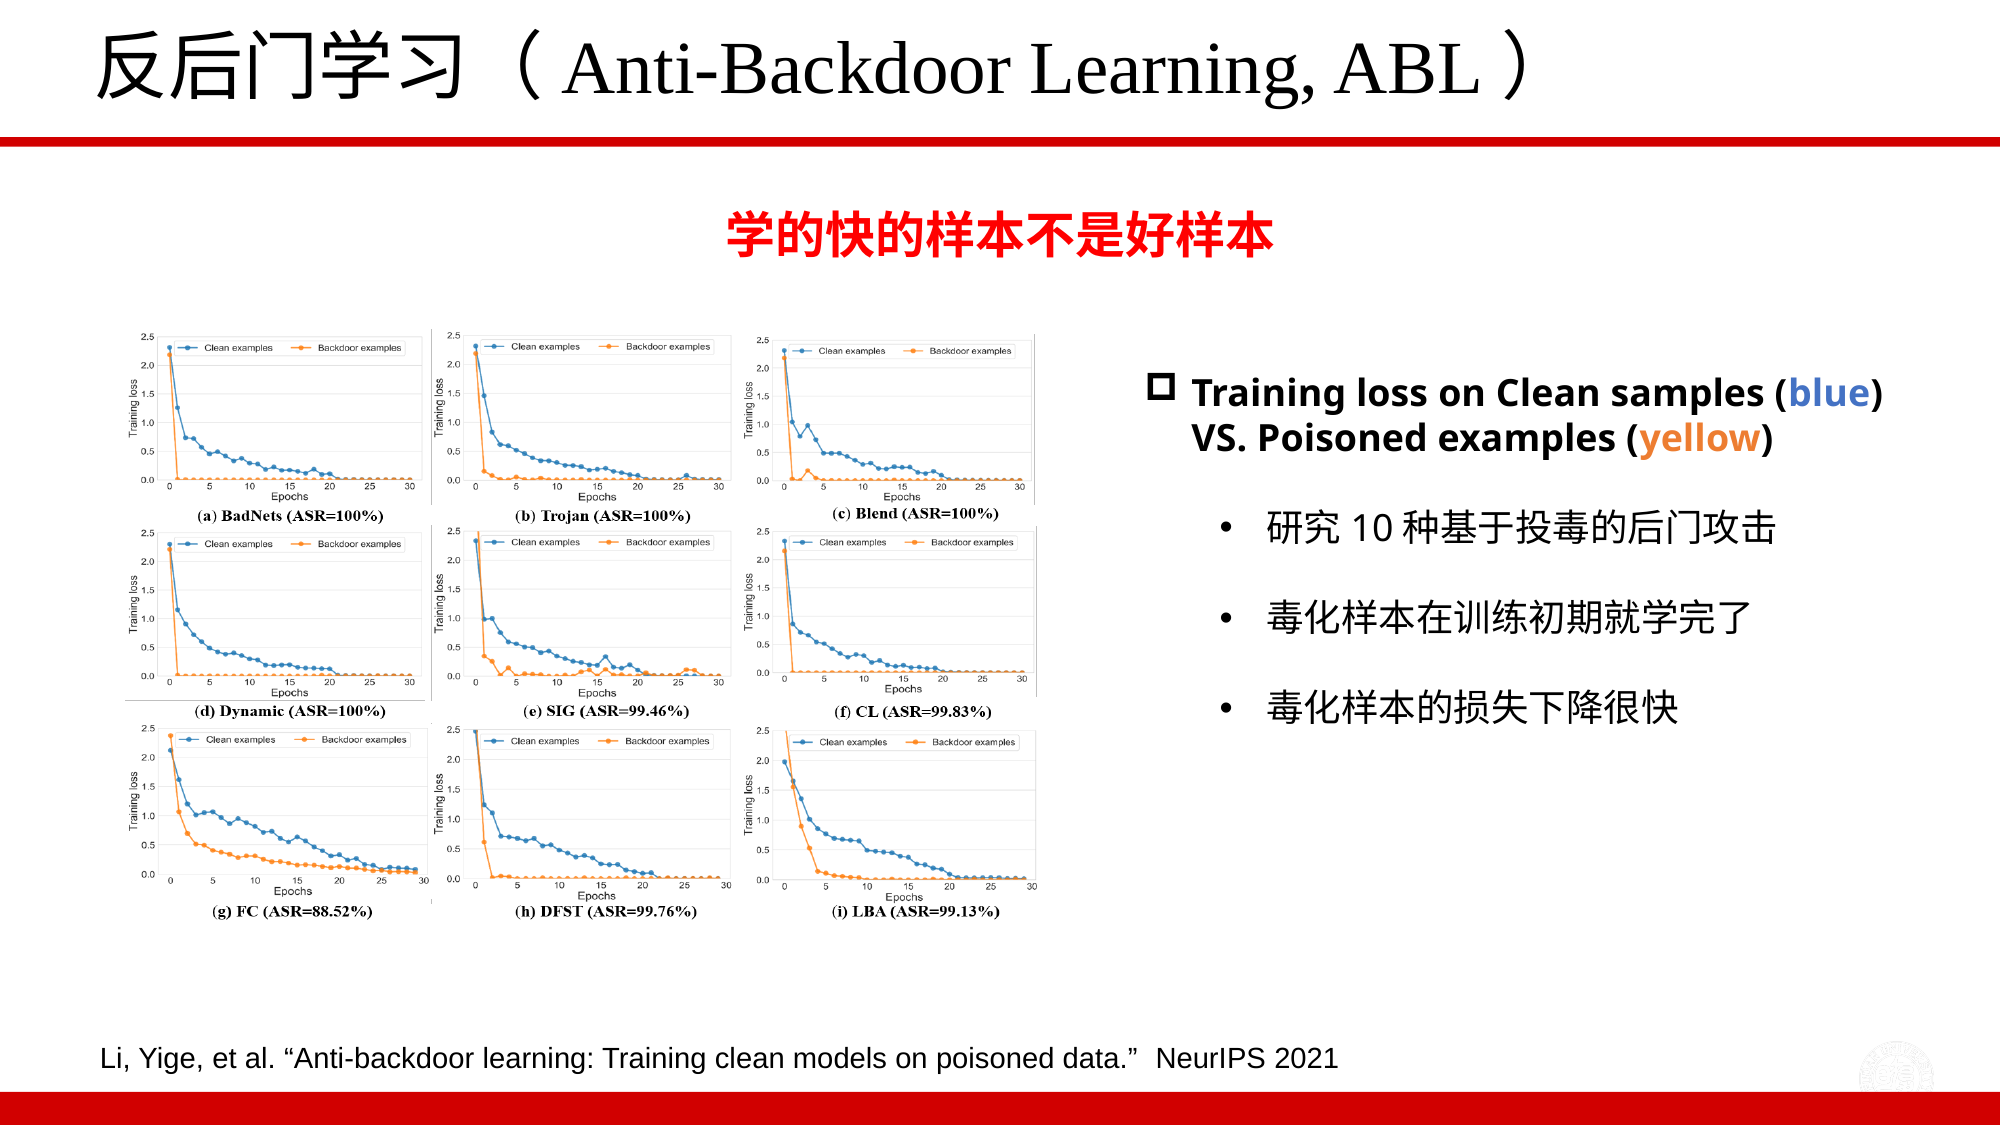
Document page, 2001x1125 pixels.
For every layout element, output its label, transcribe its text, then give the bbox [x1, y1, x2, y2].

title 反后门学习（Anti-Backdoor Learning, ABL） [78, 21, 1756, 116]
text_box Li, Yige, et al. “Anti-backdoor learning: Training clean models on poisoned data.” NeurIPS 2021 [85, 1031, 1355, 1082]
text_box Training loss on Clean samples (blue) VS. Poisoned examples (yellow) 研究10种基于投毒的后门攻击 毒化样本在训练初期就学完了 毒化样本的损失下降很快 [1129, 362, 1945, 737]
picture [125, 329, 1039, 929]
text_box 学的快的样本不是好样本 [500, 196, 1500, 271]
